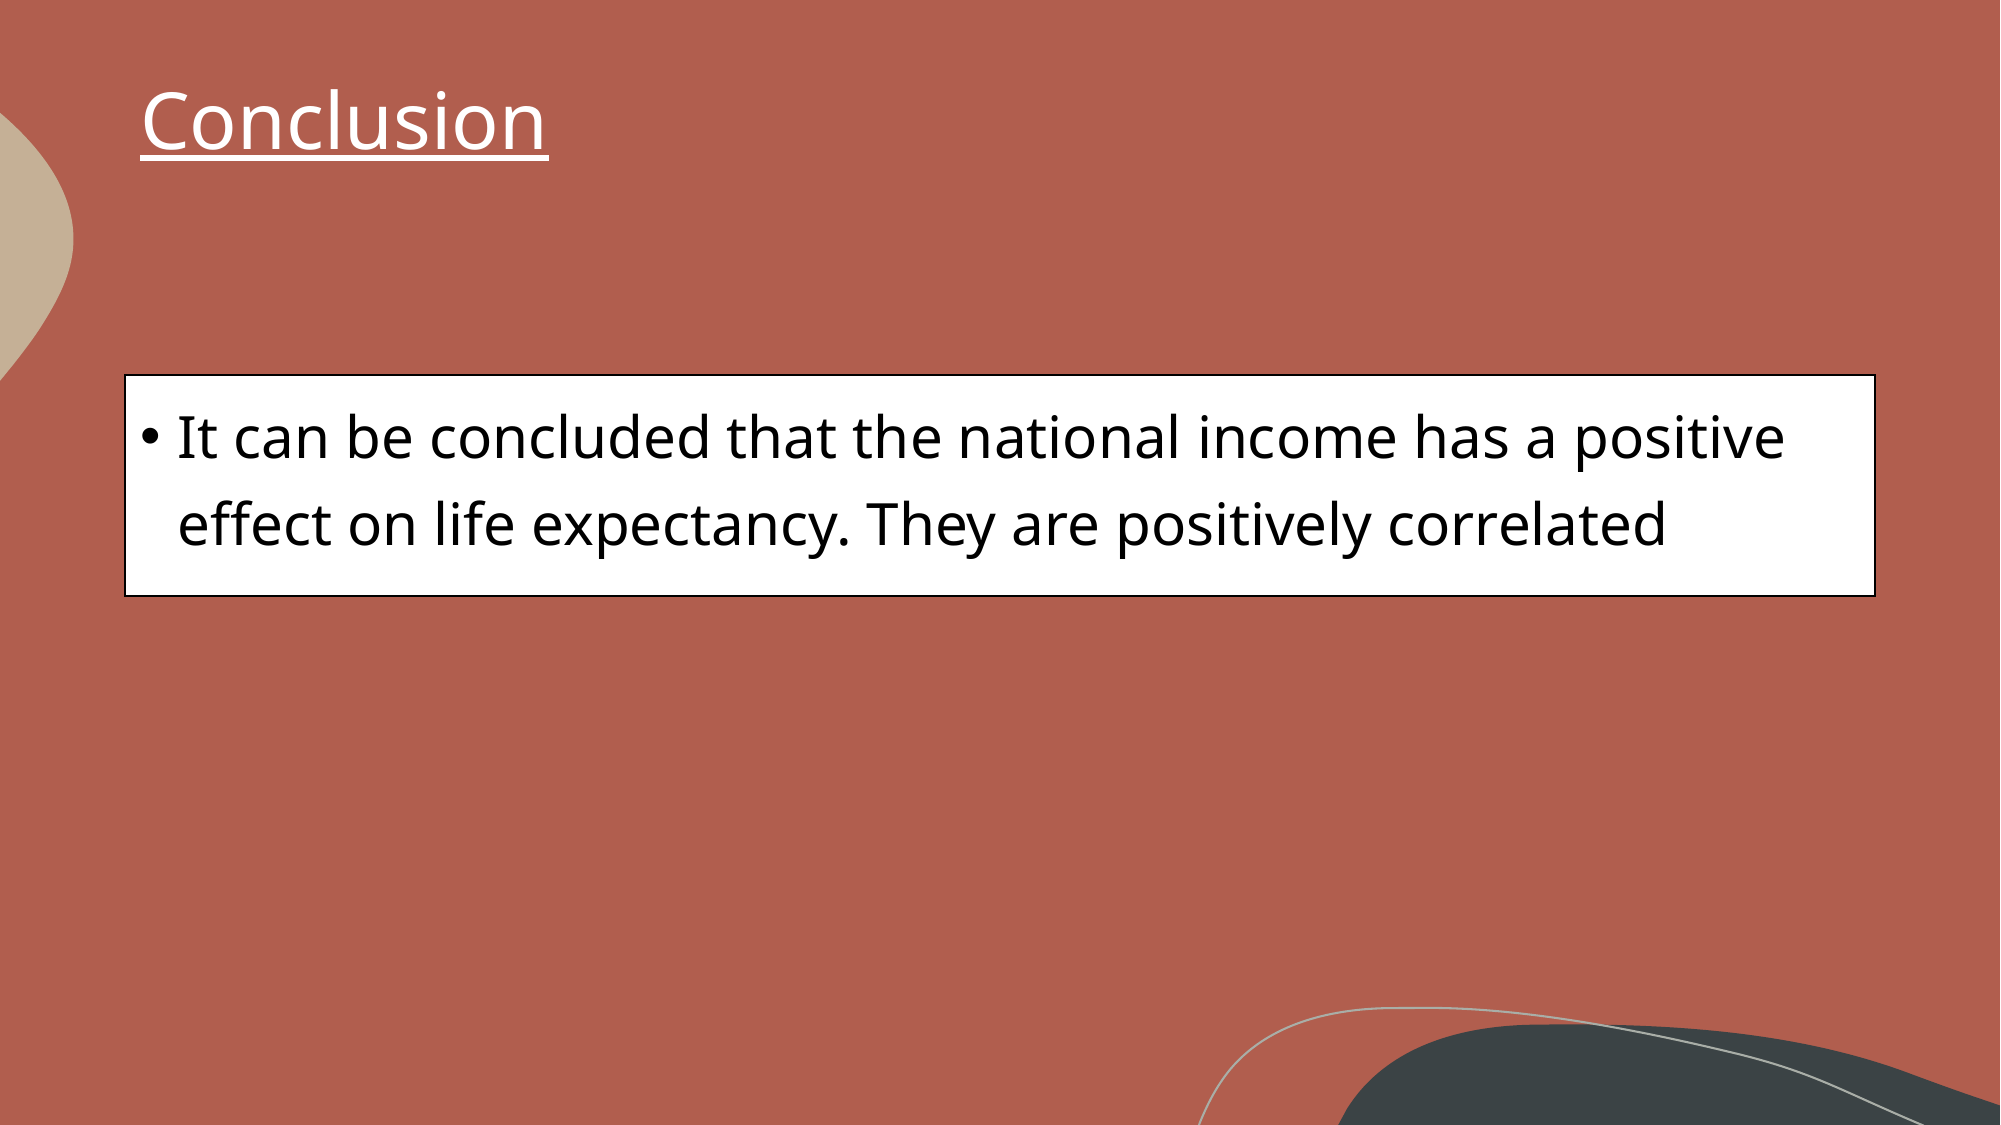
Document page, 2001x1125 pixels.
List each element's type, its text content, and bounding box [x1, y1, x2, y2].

list It can be concluded that the national income has a positive effect on life expectancy. They are positively correlated [124, 374, 1876, 597]
title Conclusion [125, 73, 1875, 175]
